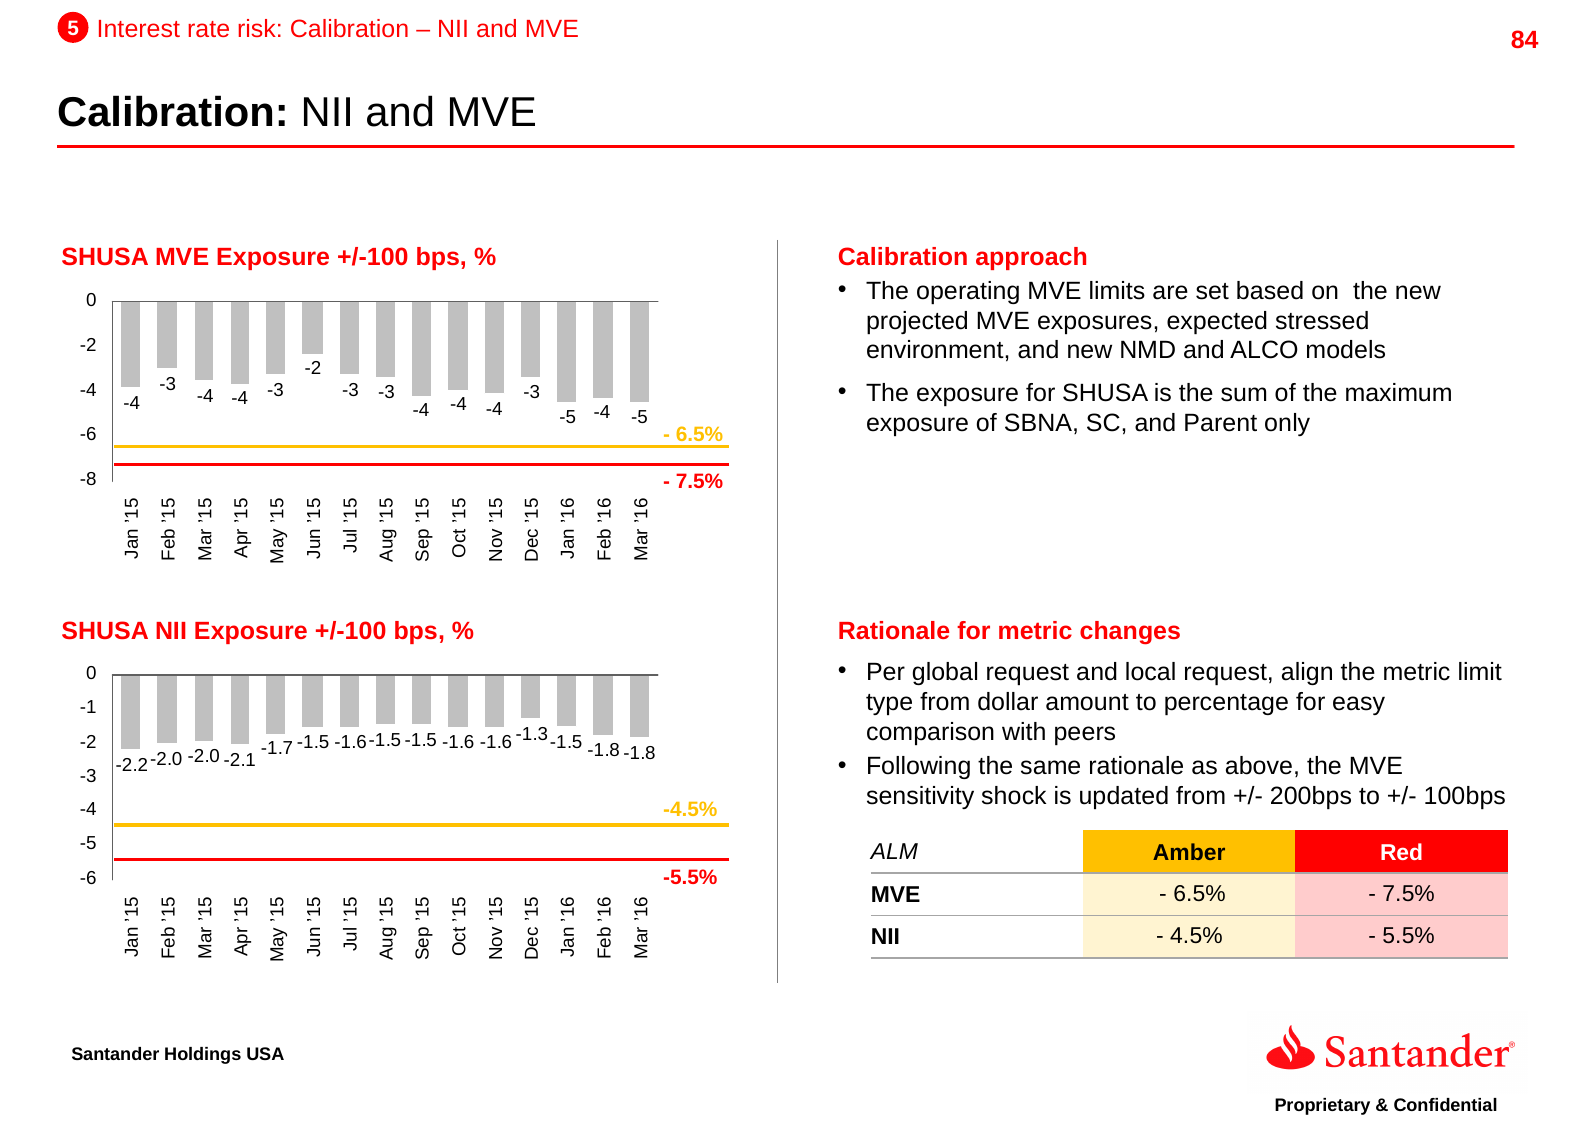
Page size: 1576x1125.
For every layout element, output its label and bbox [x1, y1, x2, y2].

text_box [56, 240, 737, 564]
text_box [57, 11, 583, 44]
table_cell [871, 916, 1508, 957]
picture [1247, 1011, 1528, 1094]
table_cell [871, 874, 1508, 915]
text_box [837, 274, 1508, 437]
table_header [871, 830, 1508, 872]
text_box [837, 655, 1509, 818]
text_box [837, 240, 1513, 271]
text_box [837, 614, 1509, 645]
text_box [56, 614, 737, 963]
list [57, 74, 1479, 146]
